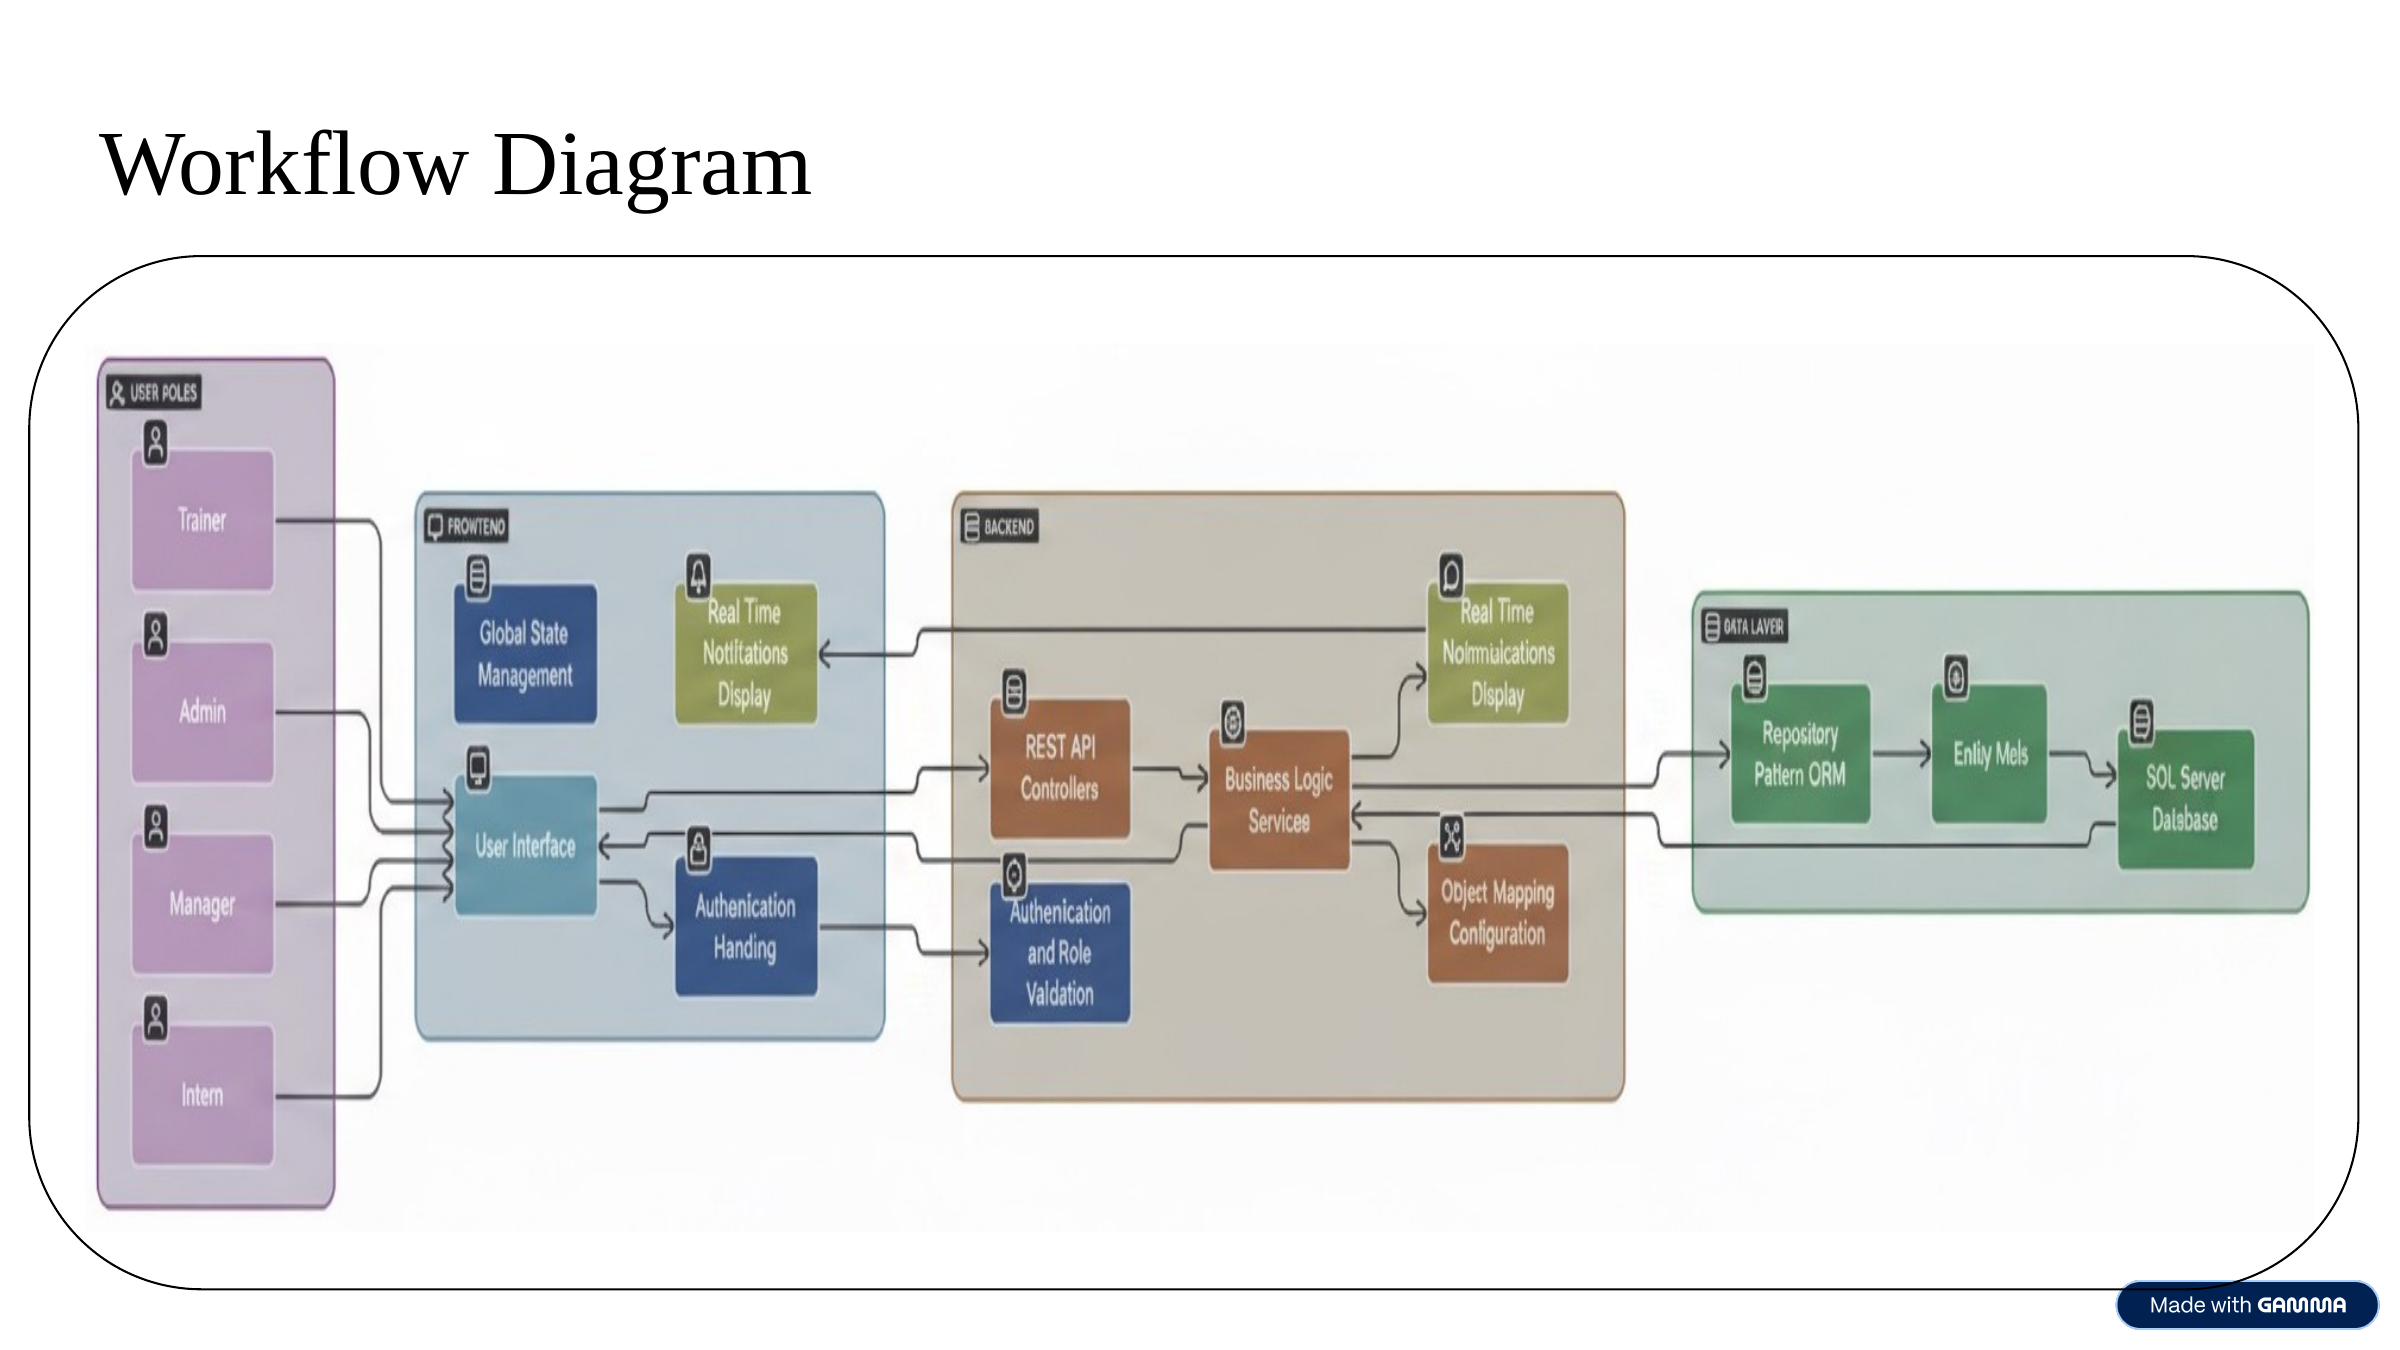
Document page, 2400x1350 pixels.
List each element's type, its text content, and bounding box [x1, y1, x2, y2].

text_box Workflow Diagram [84, 114, 1285, 221]
picture [85, 343, 2315, 1232]
picture [2106, 1271, 2389, 1339]
text_box [28, 255, 2360, 1291]
